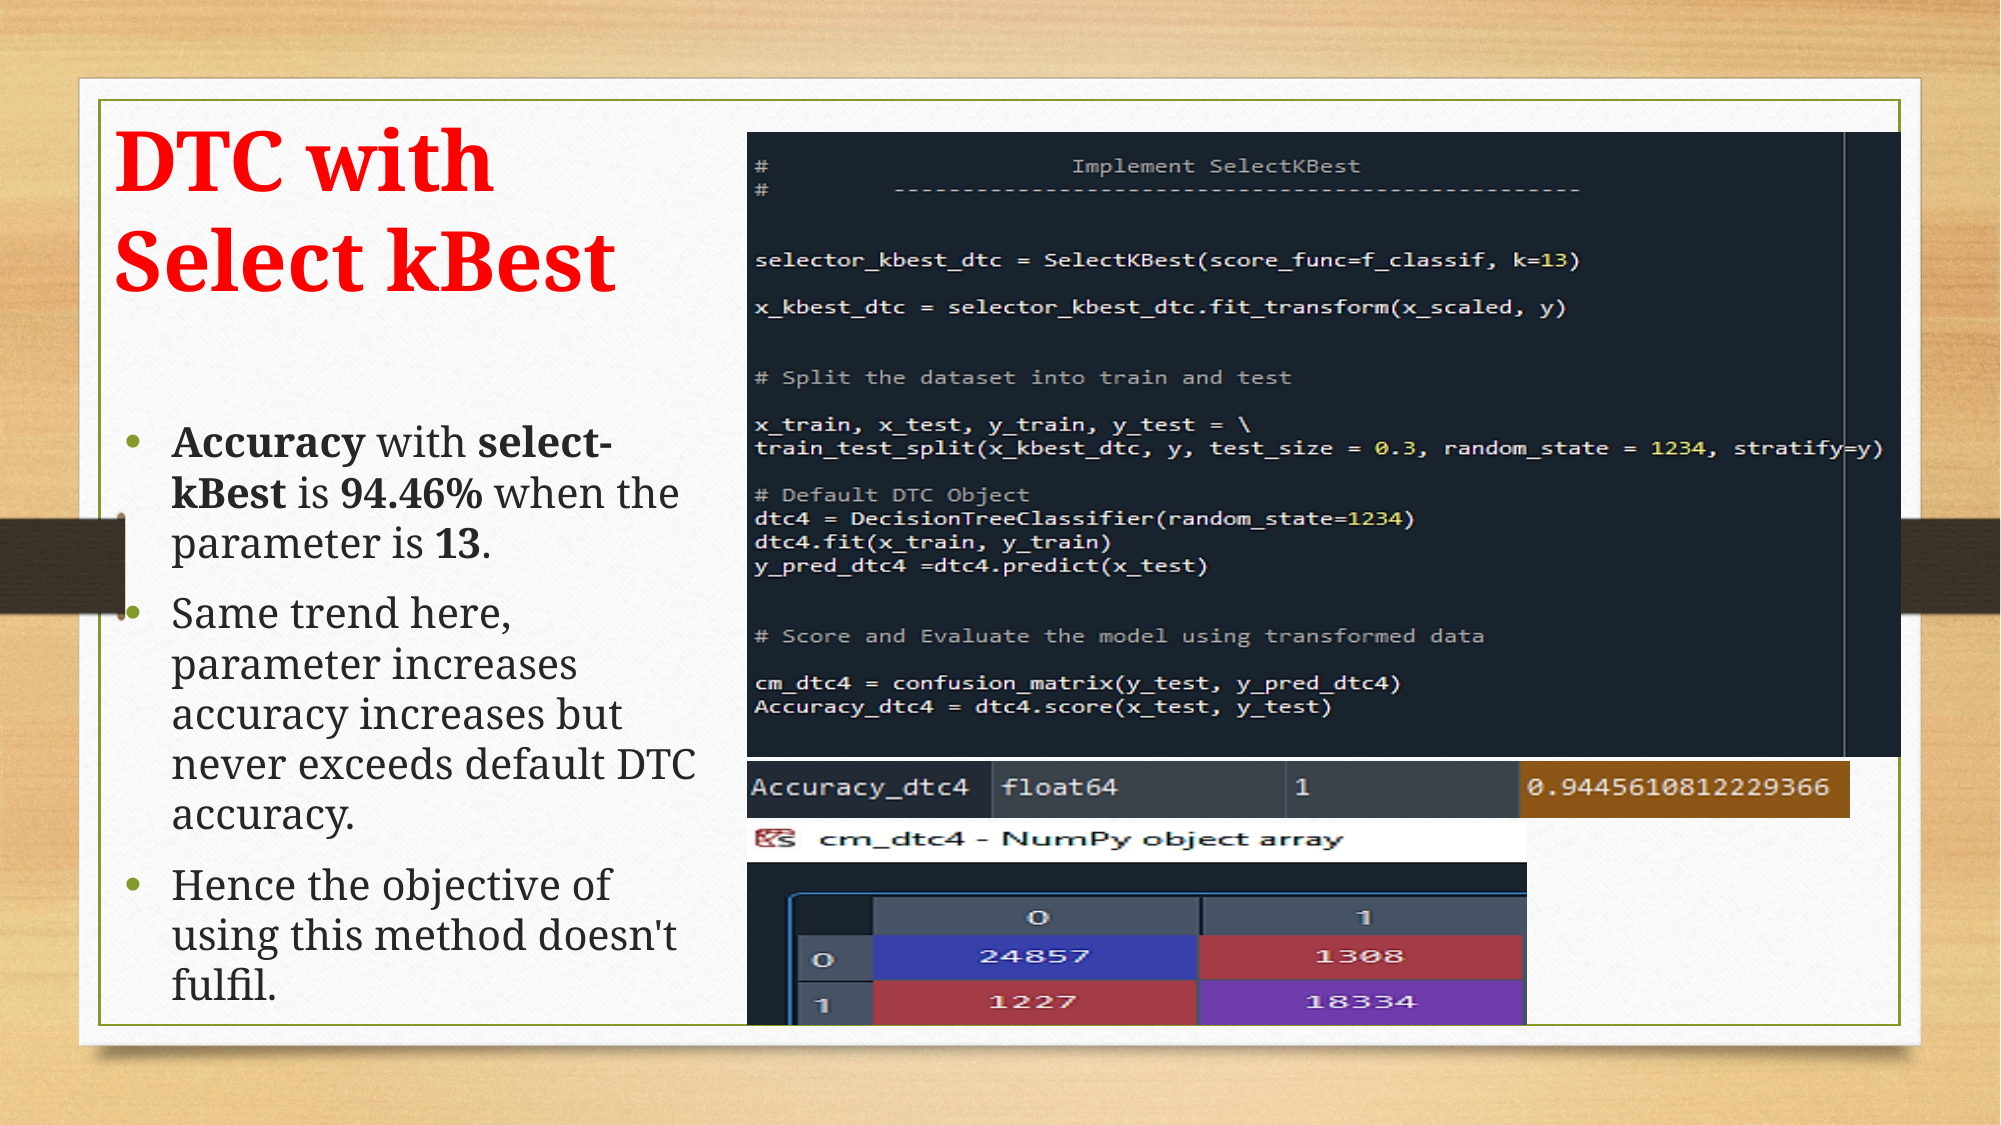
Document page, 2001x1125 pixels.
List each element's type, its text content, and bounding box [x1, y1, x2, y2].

list Accuracy with select-kBest is 94.46% when the parameter is 13. Same trend here, parameter increases accuracy increases but never exceeds default DTC accuracy. Hence the objective of using this method doesn't fulfil. [109, 408, 738, 1025]
picture [0, 0, 2001, 1125]
title DTC with Select kBest [99, 100, 748, 326]
